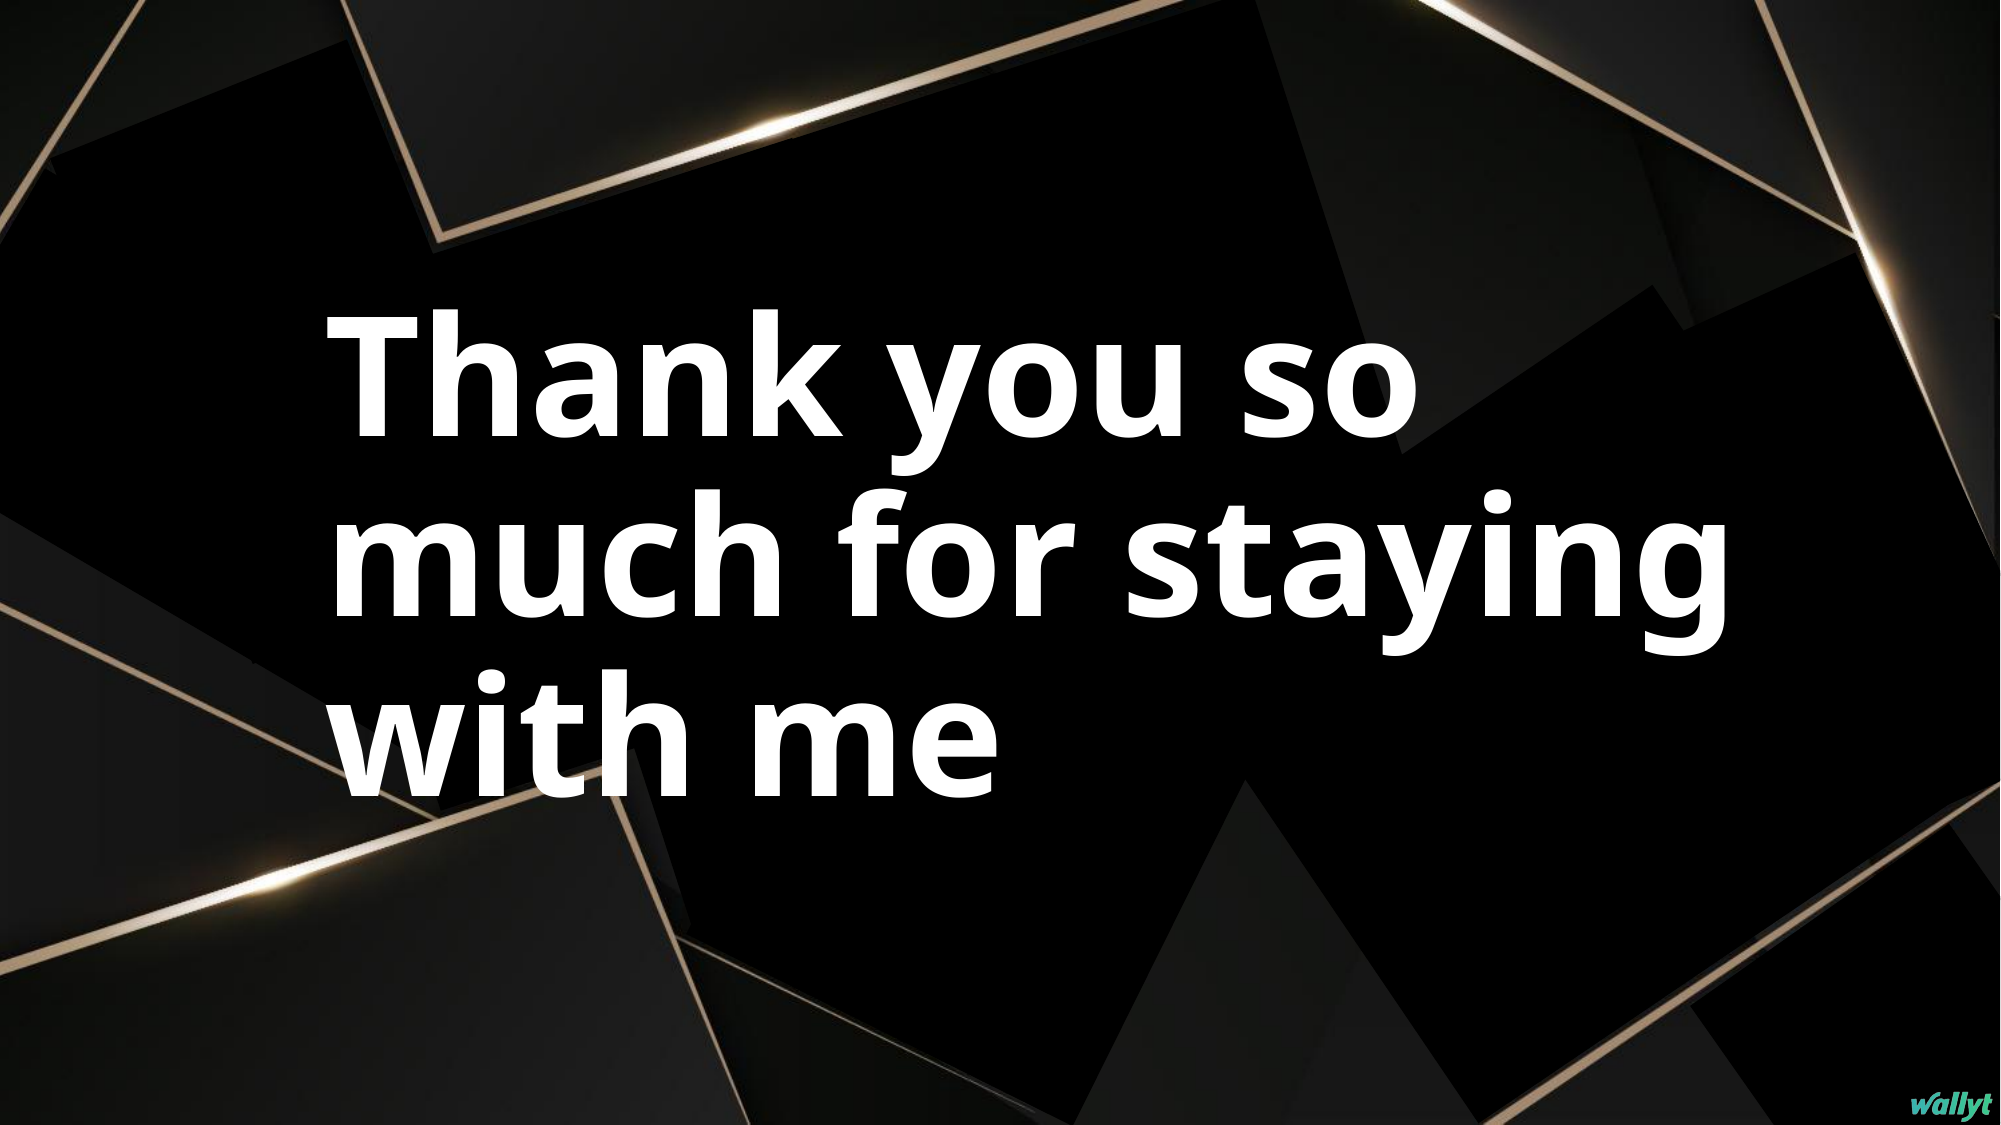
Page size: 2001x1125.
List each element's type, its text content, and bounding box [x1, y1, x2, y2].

picture [1074, 781, 2000, 1125]
text_box Thank you so much for staying with me [304, 367, 1937, 758]
picture [0, 0, 1219, 253]
picture [1907, 1087, 2000, 1125]
picture [0, 514, 1068, 1125]
picture [1256, 0, 2000, 568]
